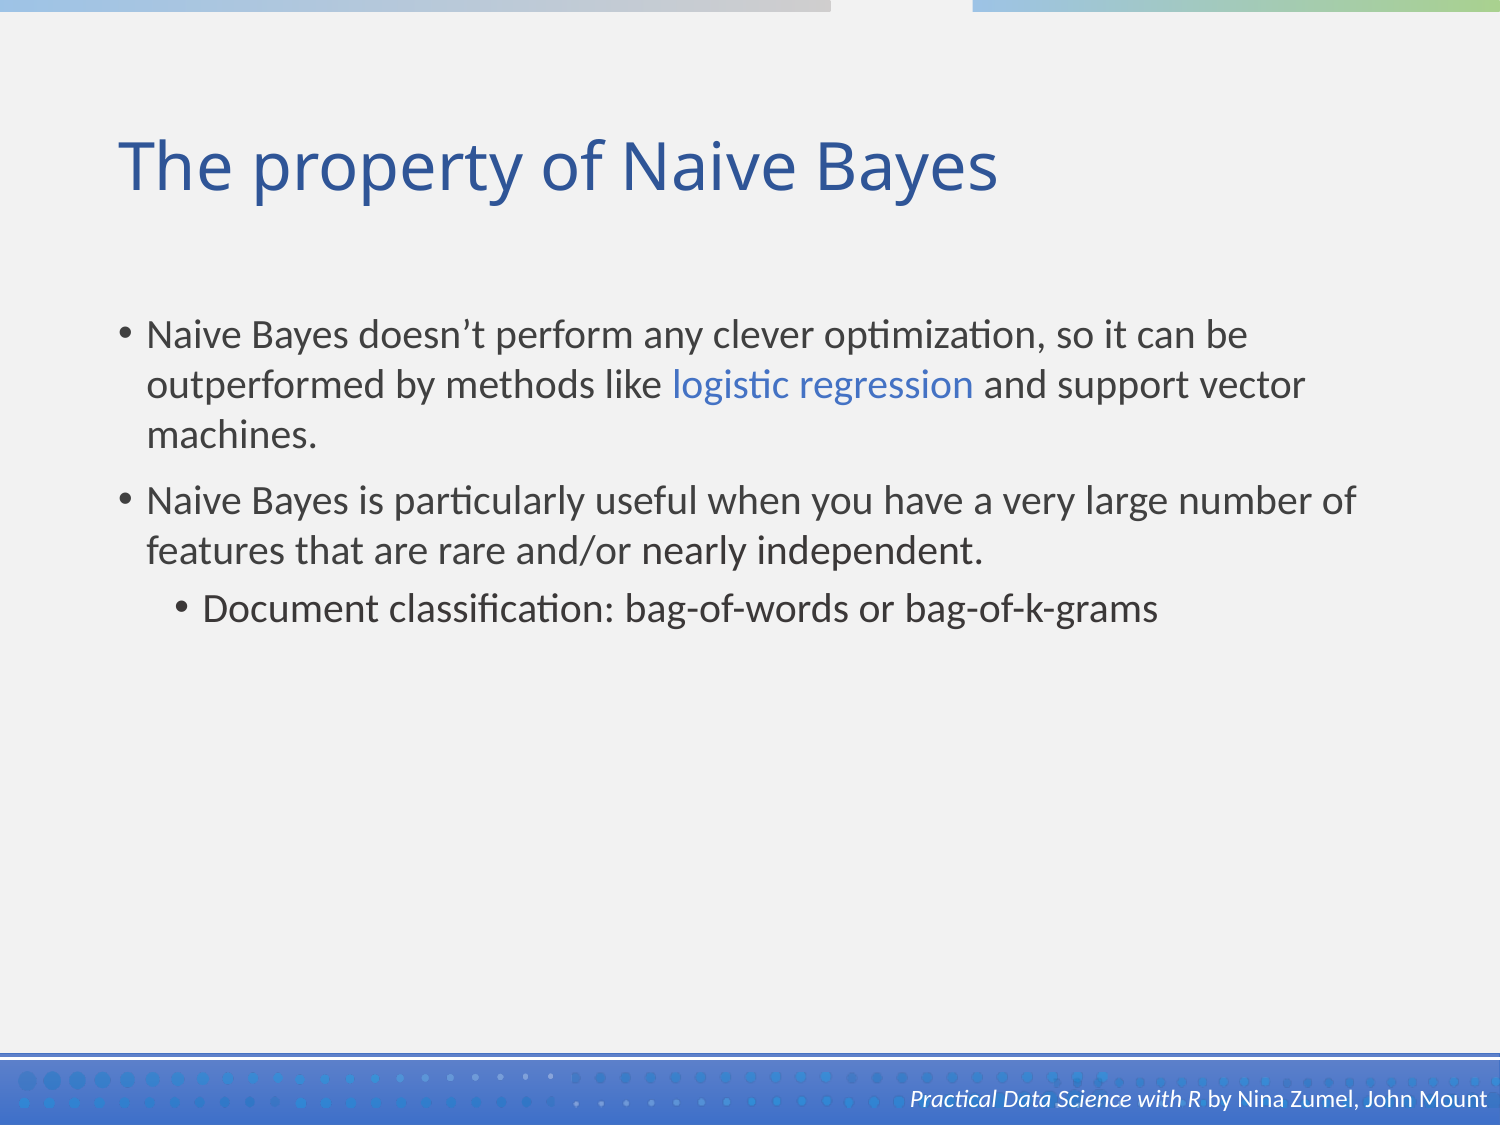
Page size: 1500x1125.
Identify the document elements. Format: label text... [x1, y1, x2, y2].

list Naive Bayes doesn’t perform any clever optimization, so it can be outperformed by methods like logistic regression and support vector machines. Naive Bayes is particularly useful when you have a very large number of features that are rare and/or nearly independent. Document classification: bag-of-words or bag-of-k-grams [103, 299, 1397, 1014]
text_box Practical Data Science with R by Nina Zumel, John Mount [894, 1074, 1500, 1120]
title The property of Naive Bayes [103, 59, 1397, 278]
